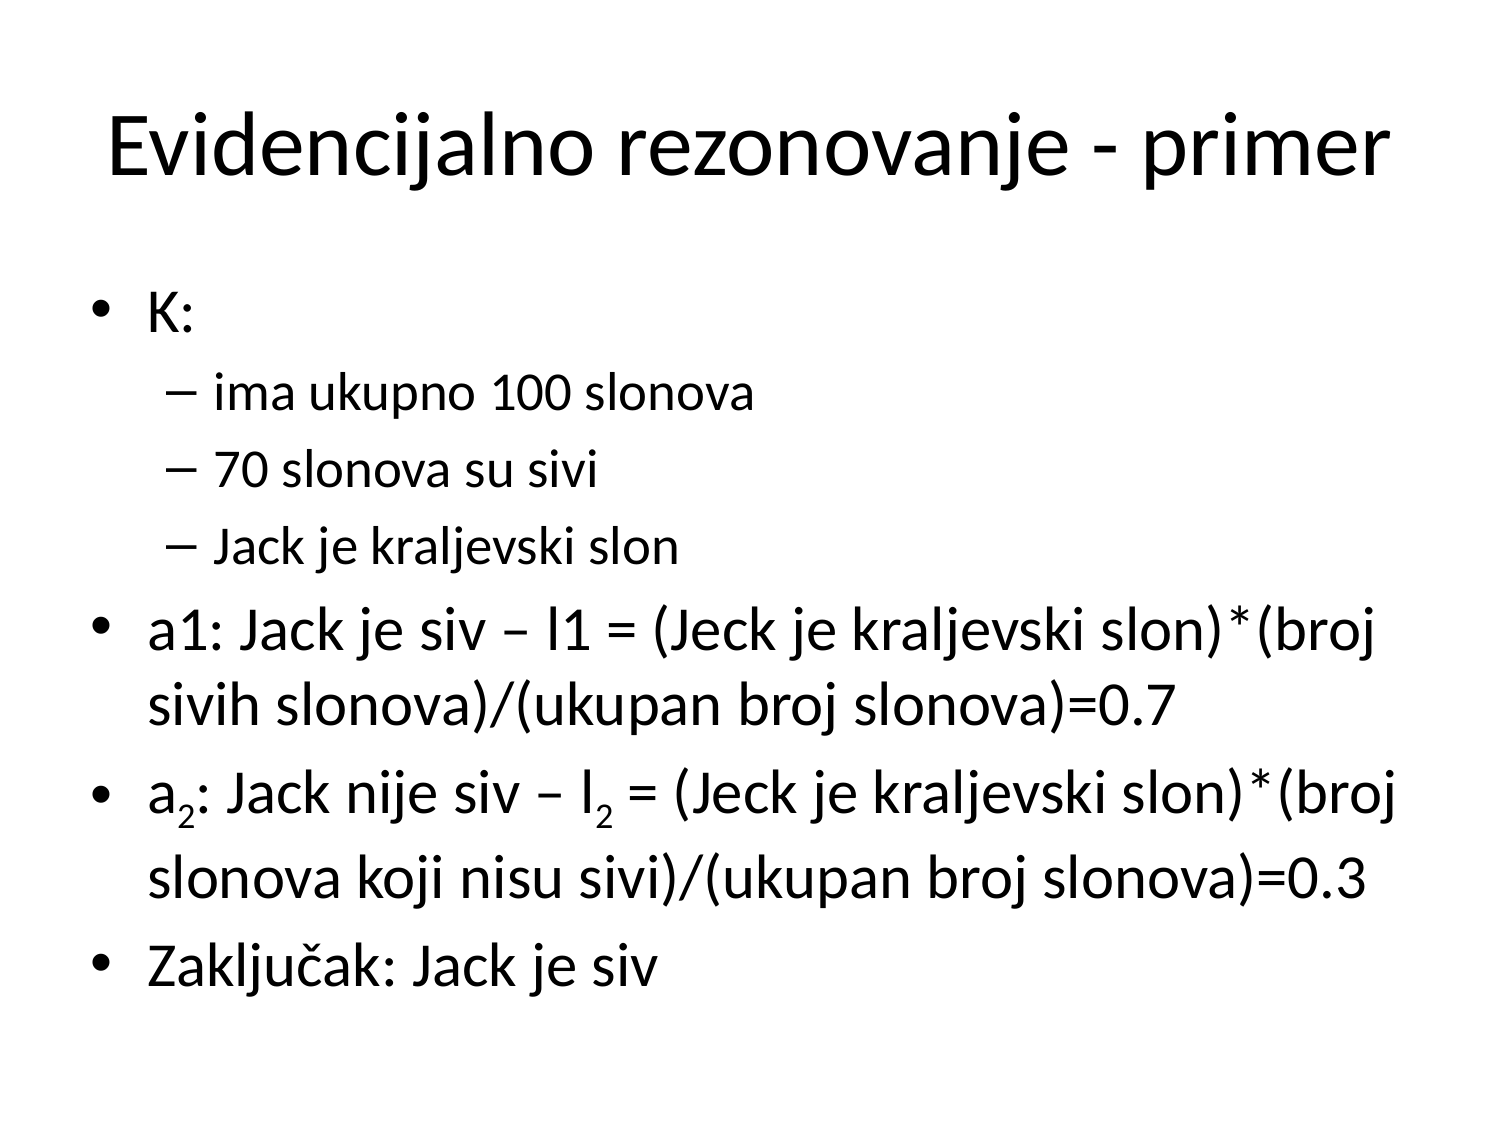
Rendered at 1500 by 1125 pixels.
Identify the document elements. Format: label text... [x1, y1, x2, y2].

list K: ima ukupno 100 slonova 70 slonova su sivi Jack je kraljevski slon a1: Jack je siv – l1 = (Jeck je kraljevski slon)*(broj sivih slonova)/(ukupan broj slonova)=0.7 a2: Jack nije siv – l2 = (Jeck je kraljevski slon)*(broj slonova koji nisu sivi)/(ukupan broj slonova)=0.3 Zaključak: Jack je siv [75, 262, 1425, 1075]
title Evidencijalno rezonovanje - primer [75, 45, 1425, 233]
